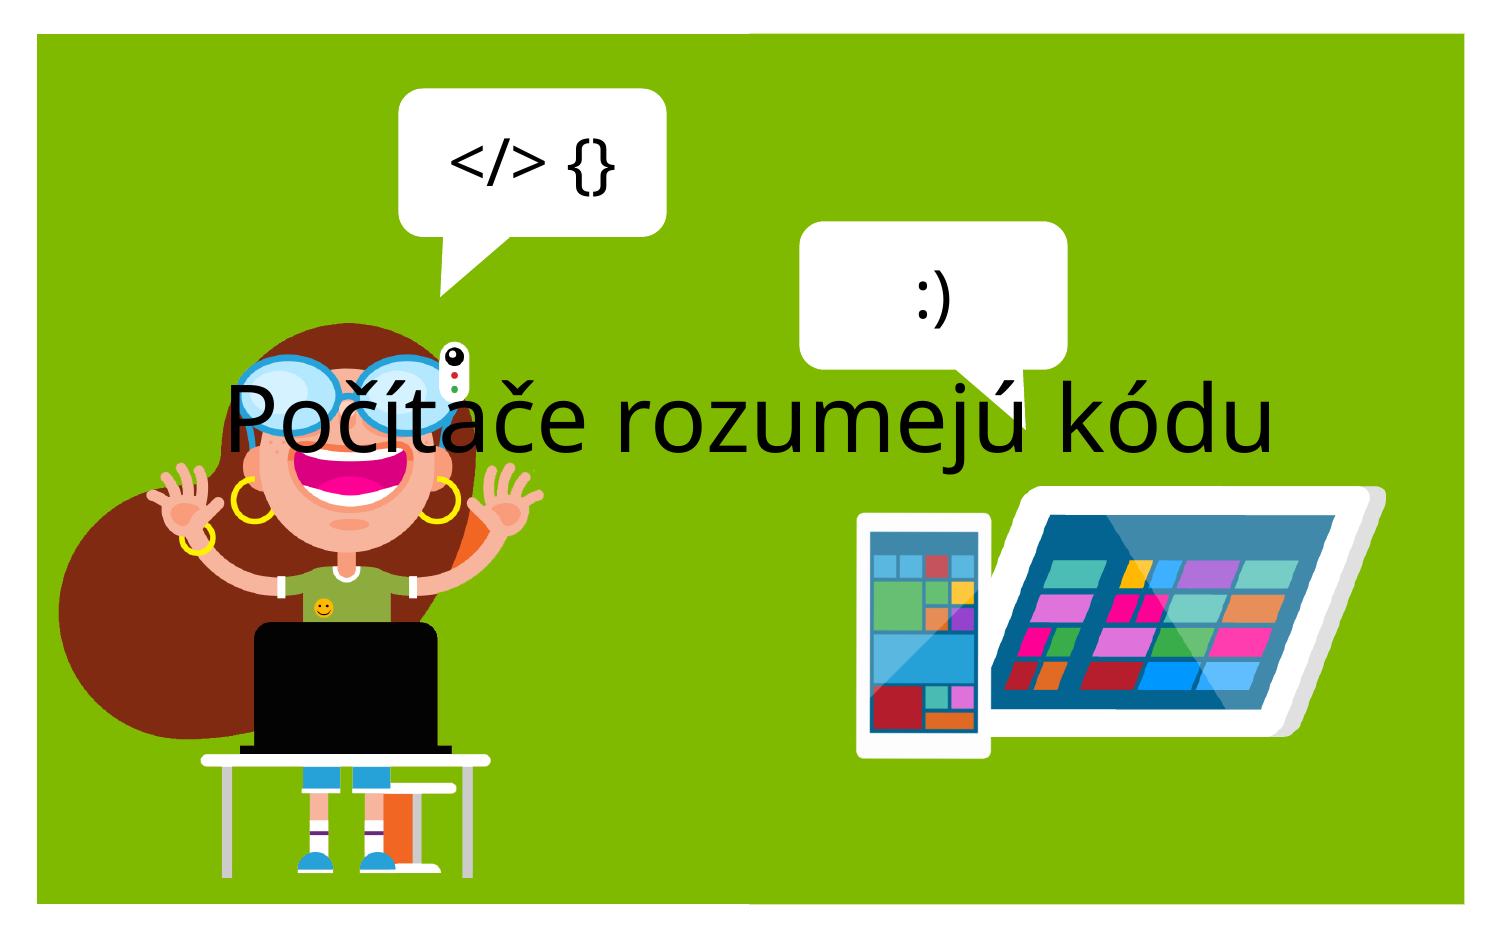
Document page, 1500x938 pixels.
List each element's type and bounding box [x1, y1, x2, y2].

text_box [1, 0, 1498, 938]
